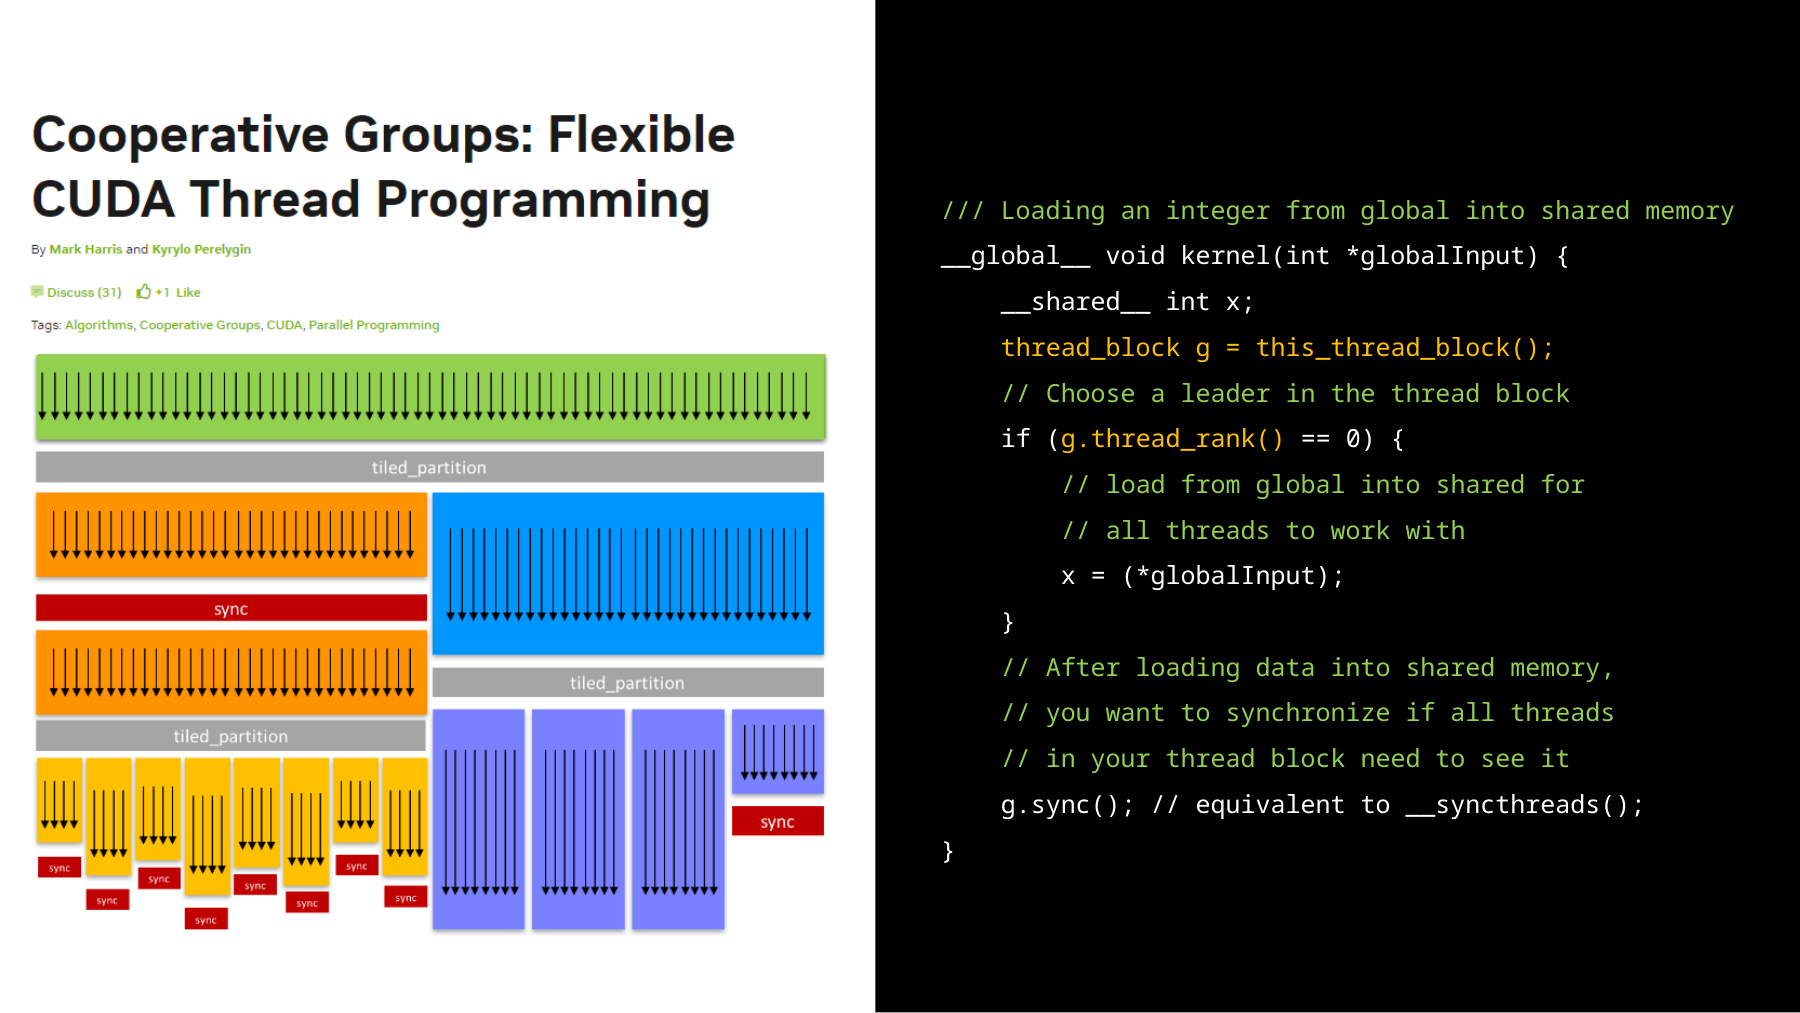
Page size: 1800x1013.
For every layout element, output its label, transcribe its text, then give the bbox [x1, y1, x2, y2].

picture [12, 98, 863, 964]
list /// Loading an integer from global into shared memory __global__ void kernel(int *globalInput) { __shared__ int x; thread_block g = this_thread_block(); // Choose a leader in the thread block if (g.thread_rank() == 0) { // load from global into shared for // all threads to work with x = (*globalInput); } // After loading data into shared memory, // you want to synchronize if all threads // in your thread block need to see it g.sync(); // equivalent to __syncthreads(); } [925, 107, 1754, 955]
